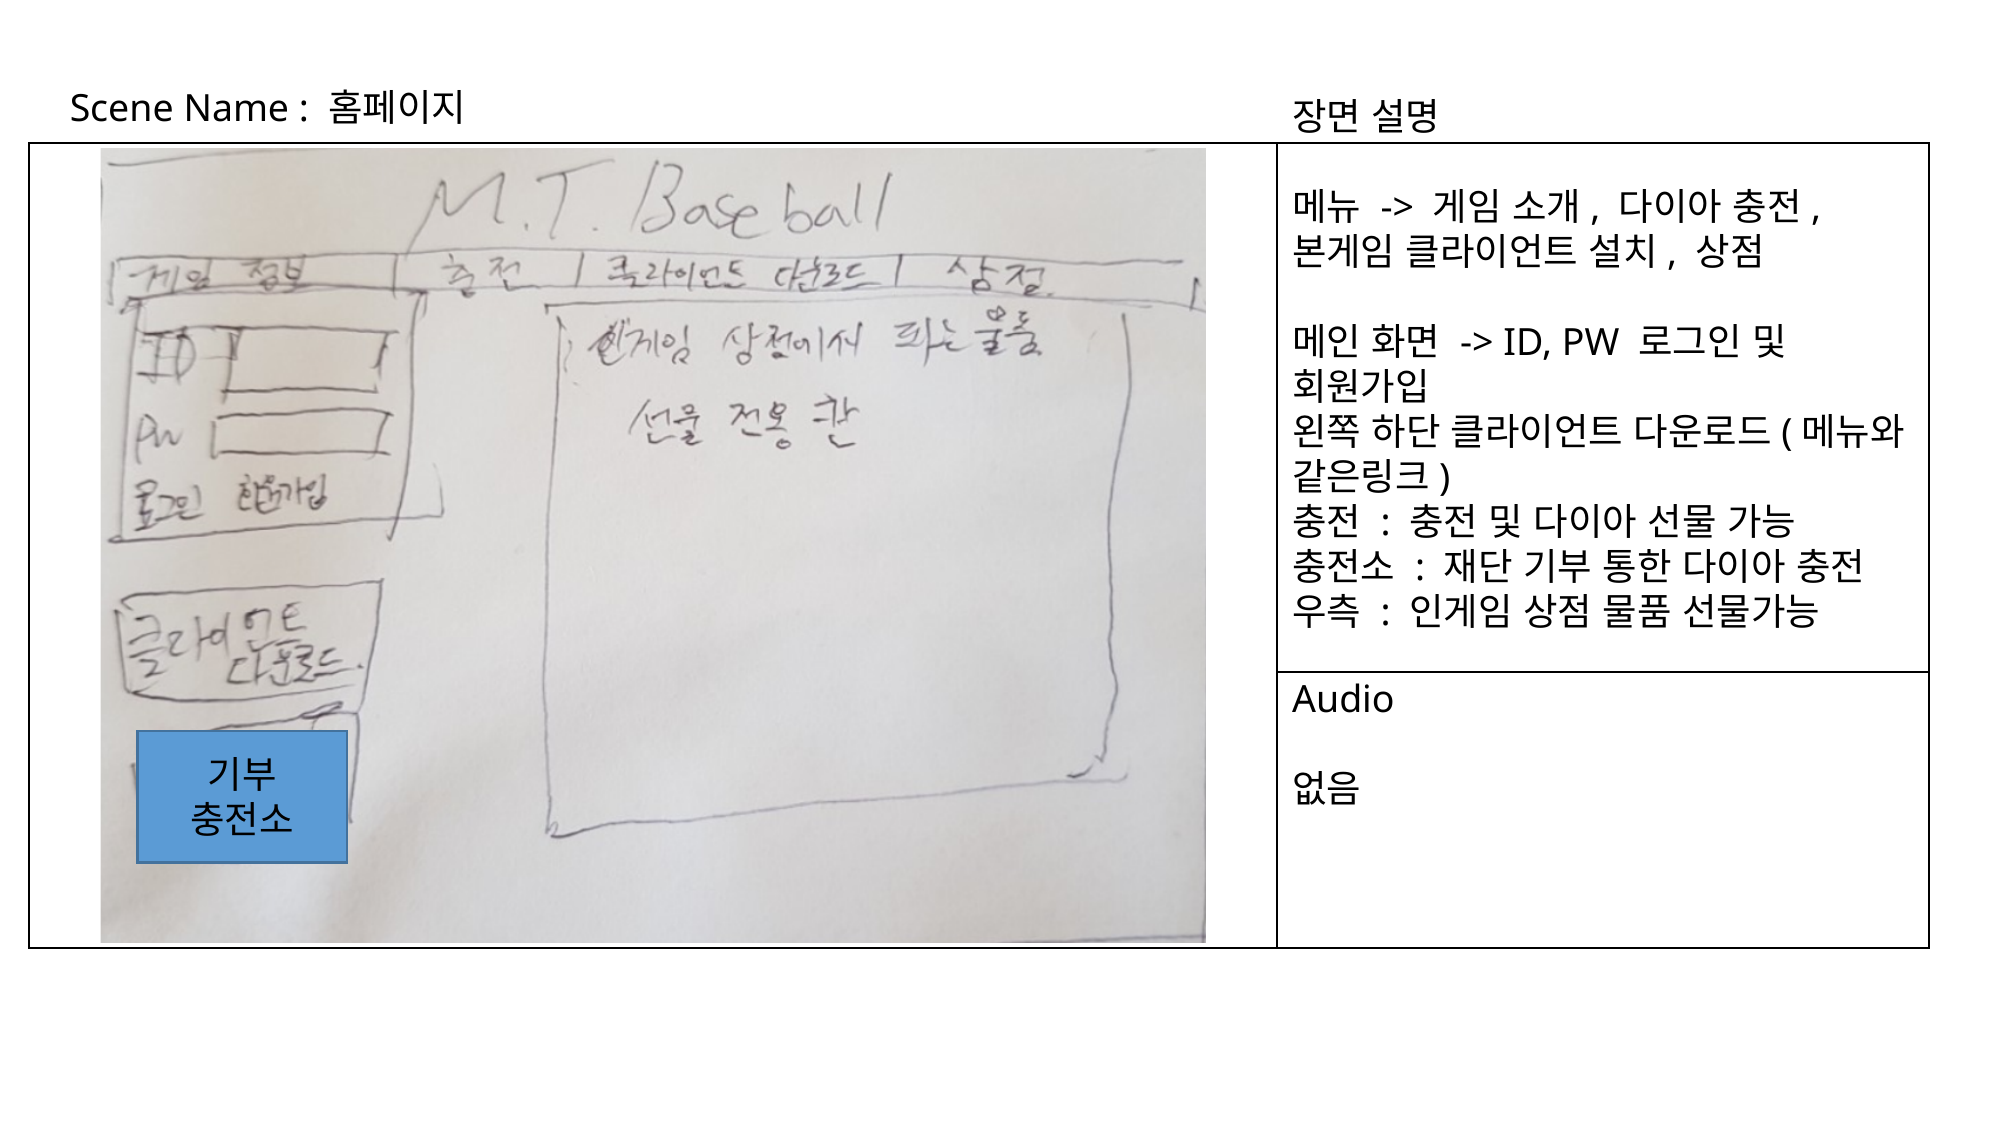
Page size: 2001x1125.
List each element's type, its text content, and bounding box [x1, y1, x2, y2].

text_box Audio 없음 [1276, 671, 1930, 949]
text_box Scene Name : 홈페이지 [55, 76, 256, 137]
text_box [28, 142, 256, 949]
text_box 장면 설명 메뉴 -> 게임 소개, 다이아 충전, 본게임 클라이언트 설치, 상점 메인 화면 -> ID, PW 로그인 및 회원가입 왼쪽 하단 클라이언트 다운로드(메뉴와 같은링크) 충전 : 충전 및 다이아 선물 가능 충전소 : 재단 기부 통한 다이아 충전 우측 : 인게임 상점 물품 선물가능 [1276, 142, 1930, 671]
text_box 기부 충전소 [139, 743, 256, 849]
text_box [1051, 142, 1276, 949]
picture [100, 0, 1206, 1098]
text_box [136, 730, 256, 864]
